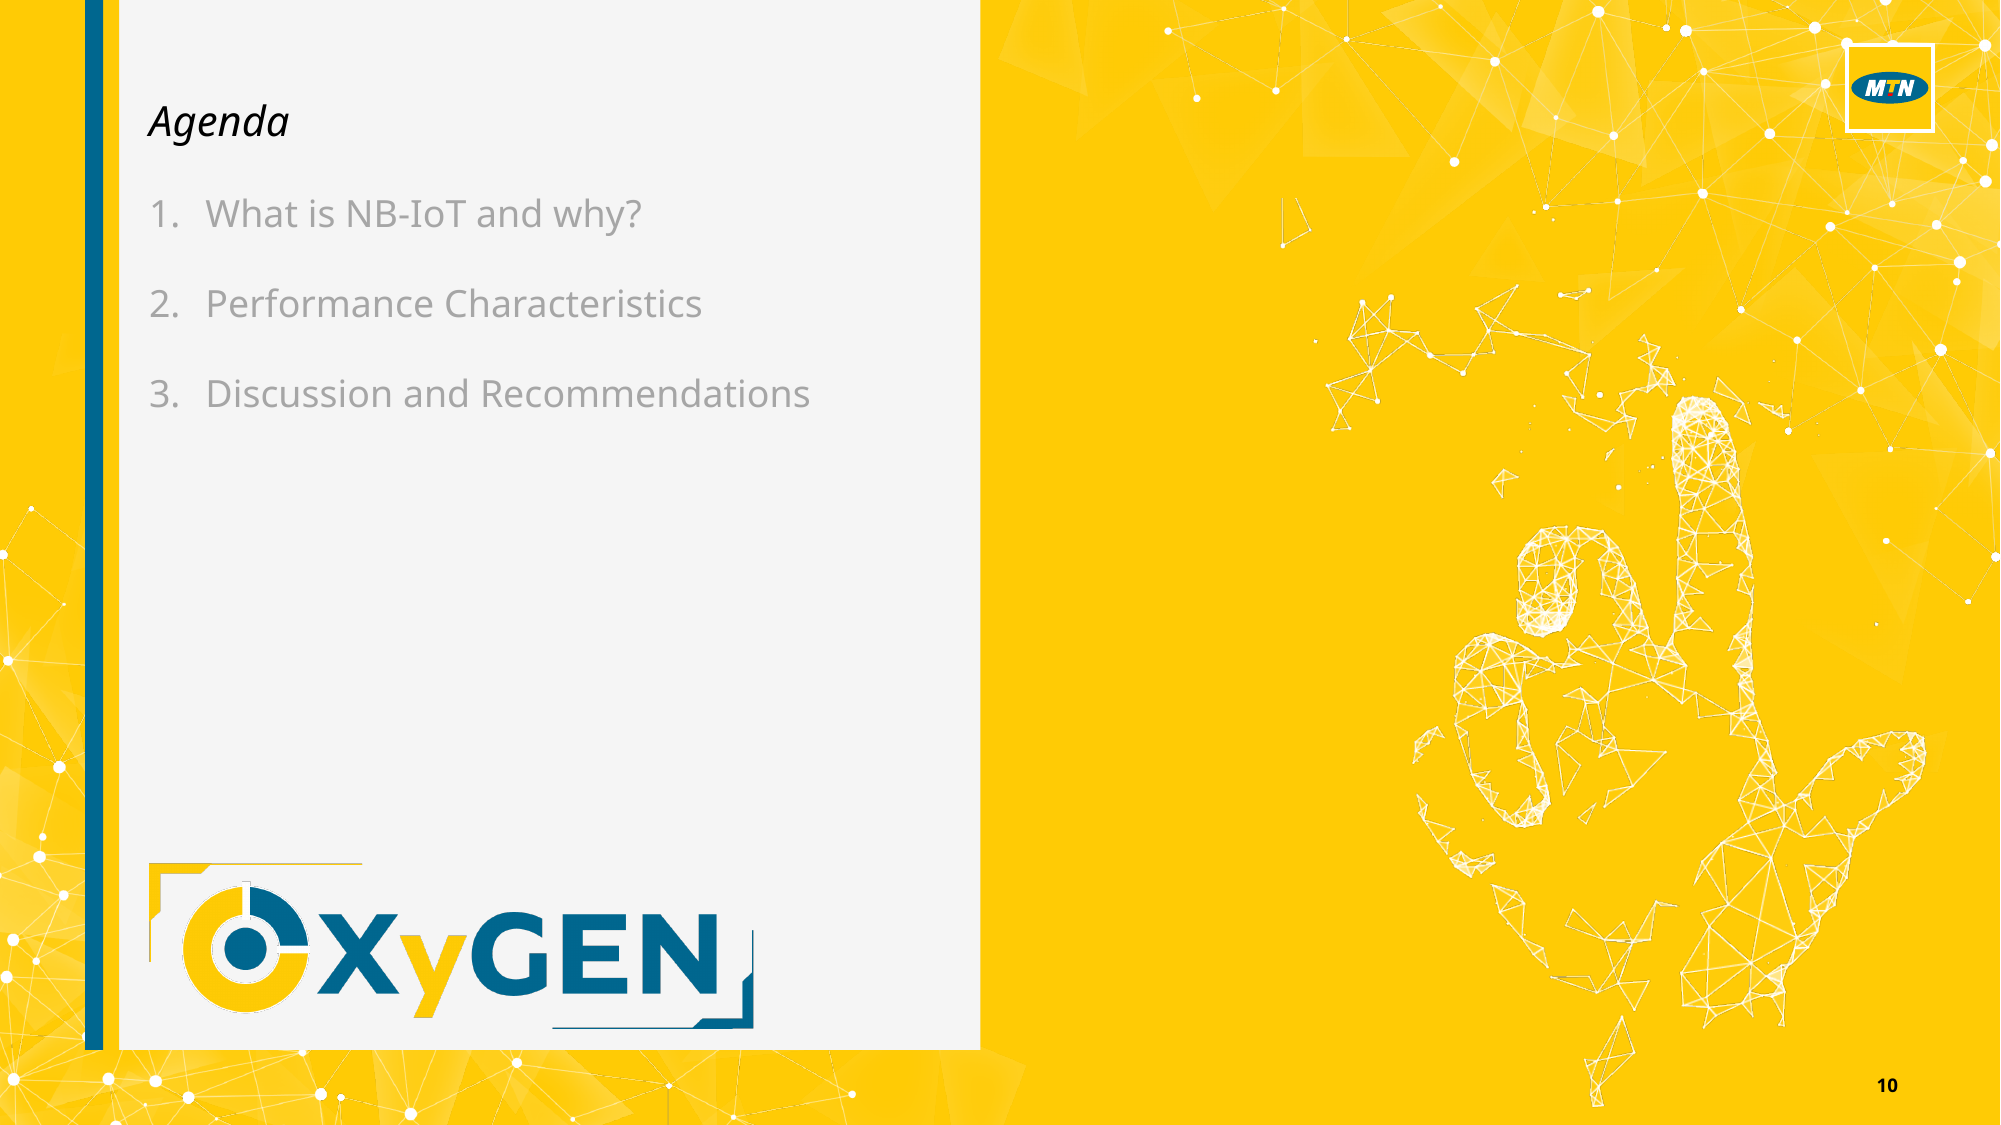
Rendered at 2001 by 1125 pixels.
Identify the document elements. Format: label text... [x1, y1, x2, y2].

picture [998, 0, 2001, 1125]
slide_number 10 [1844, 1064, 1931, 1109]
picture [149, 848, 799, 1102]
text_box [85, 0, 981, 1050]
